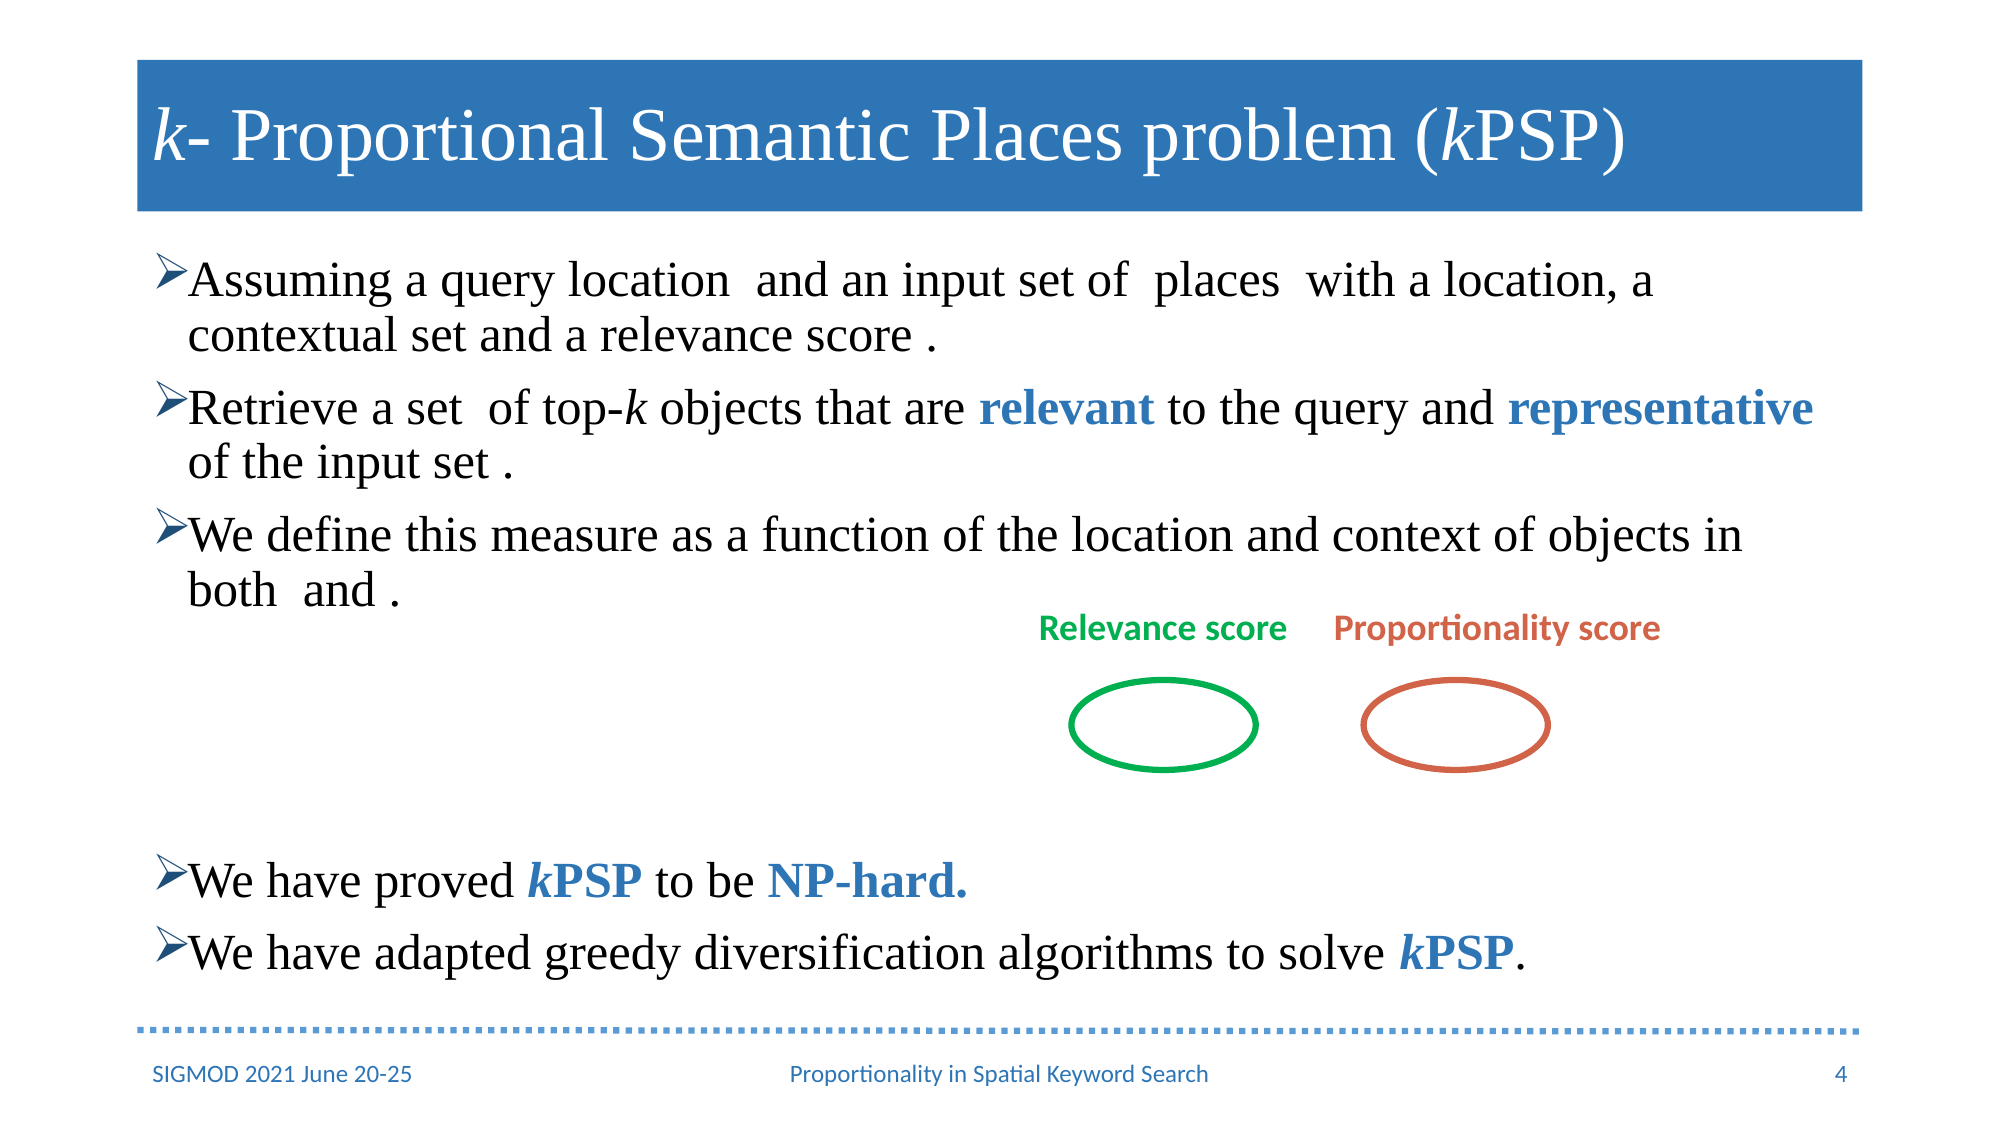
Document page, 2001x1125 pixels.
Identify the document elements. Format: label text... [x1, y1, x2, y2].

title k- Proportional Semantic Places problem (kPSP) [137, 59, 1863, 212]
footer Proportionality in Spatial Keyword Search [662, 1042, 1338, 1103]
text_box Proportionality score [1319, 595, 1677, 656]
text_box [1362, 678, 1549, 771]
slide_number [137, 1042, 588, 1103]
text_box [1070, 678, 1257, 771]
text_box Relevance score [1024, 595, 1303, 656]
slide_number 4 [1412, 1042, 1863, 1103]
